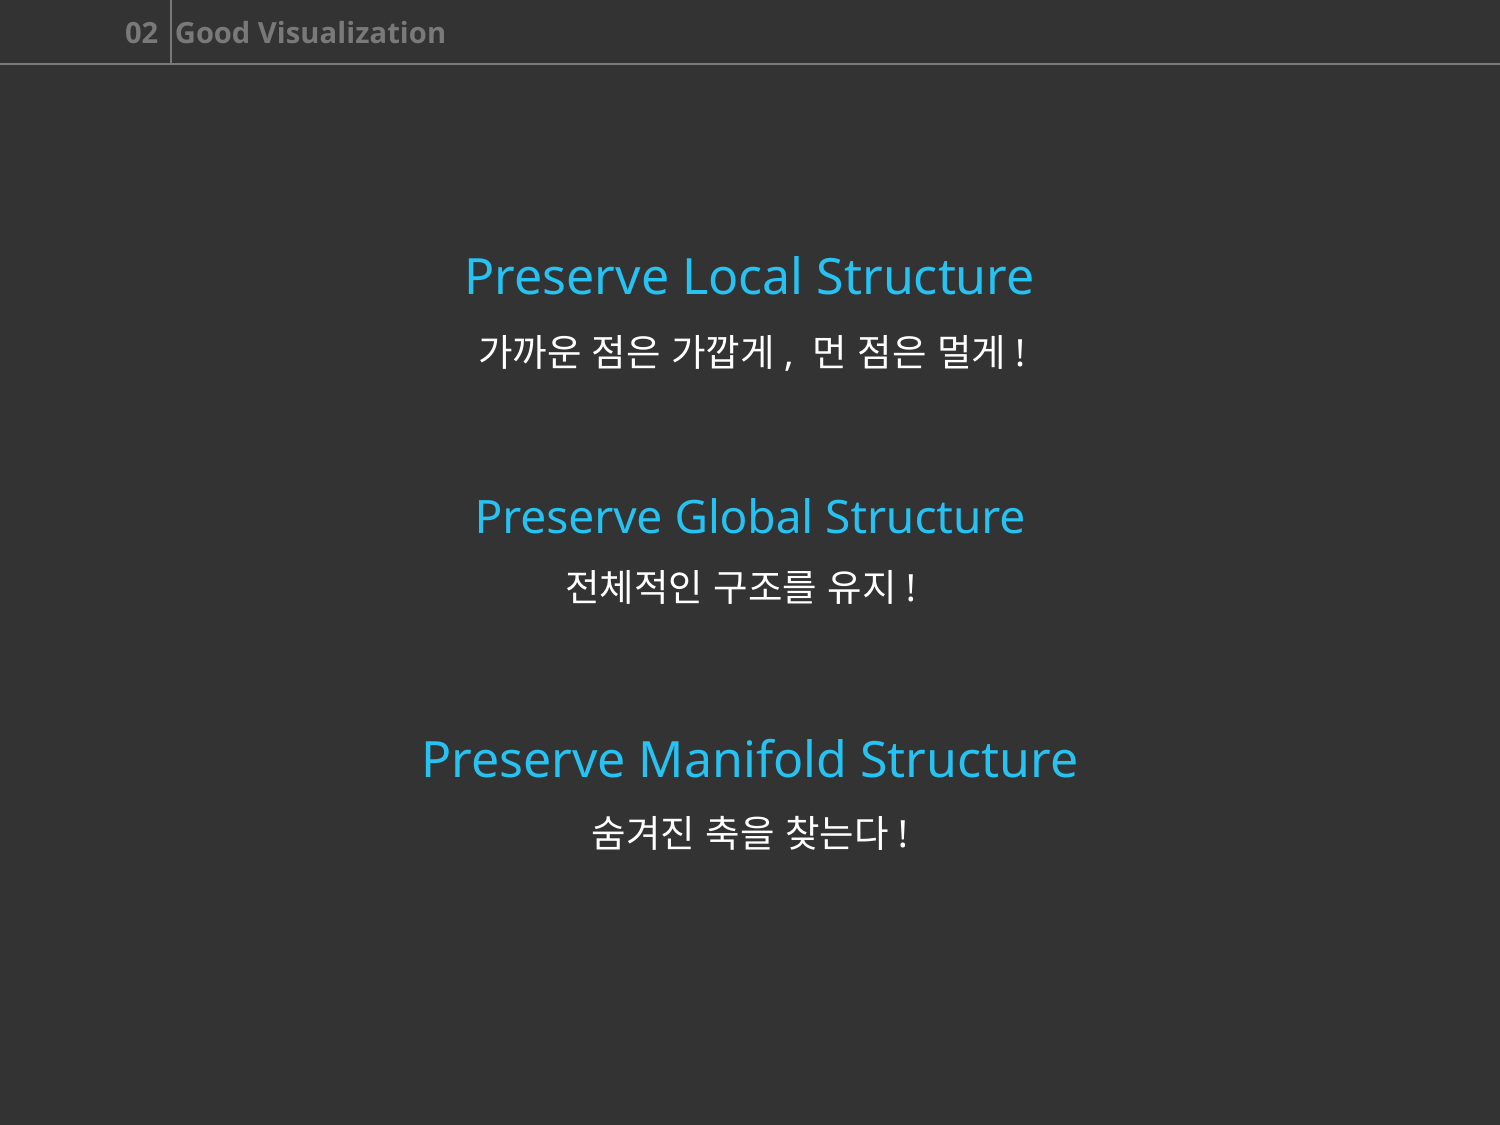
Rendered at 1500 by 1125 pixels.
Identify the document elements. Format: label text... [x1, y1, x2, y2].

text_box Preserve Global Structure [436, 479, 1063, 563]
text_box 전체적인 구조를 유지! [550, 556, 950, 624]
list Preserve Local Structure [330, 237, 1170, 320]
text_box 숨겨진 축을 찾는다! [561, 802, 939, 870]
text_box 가까운 점은 가깝게, 먼 점은 멀게! [445, 321, 1055, 389]
text_box Preserve Manifold Structure [395, 719, 1105, 803]
